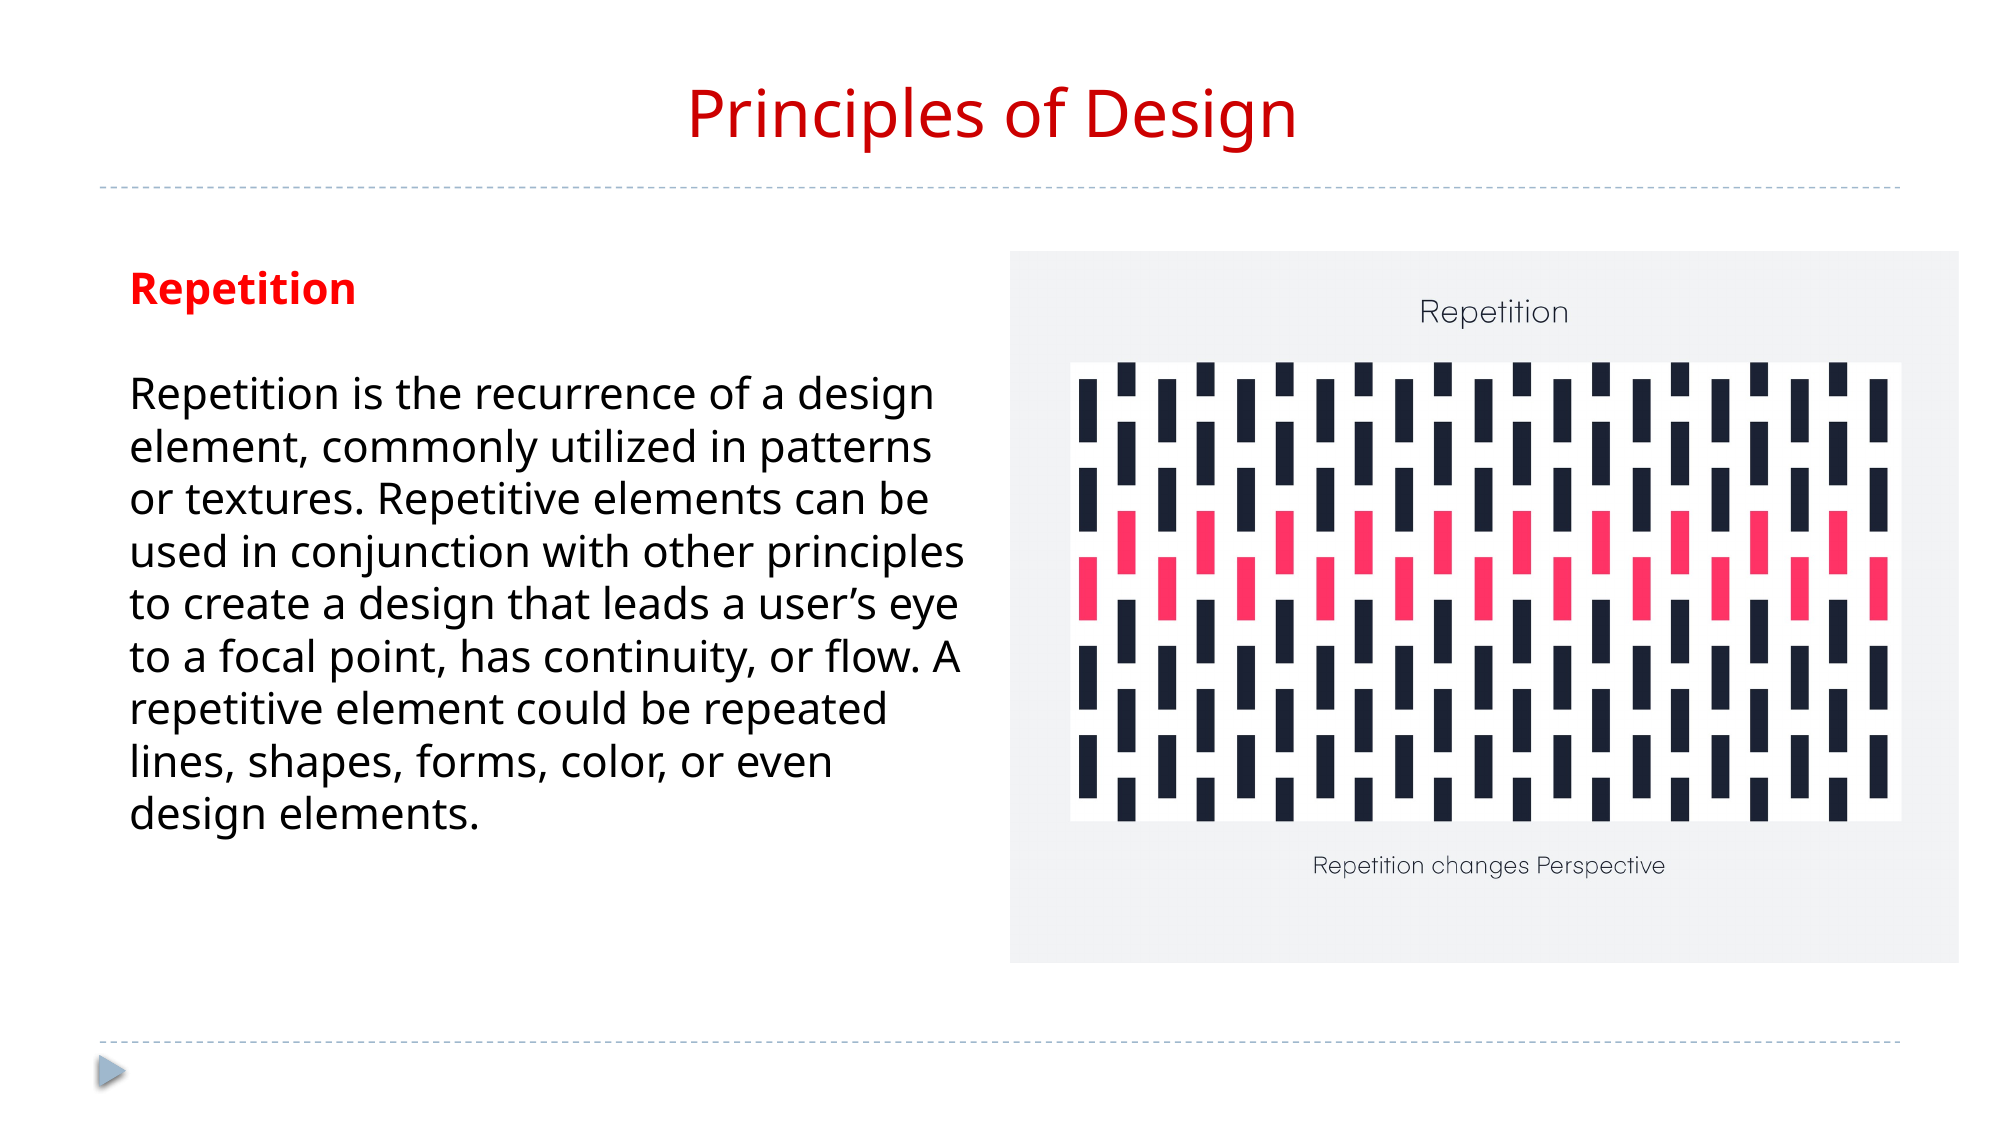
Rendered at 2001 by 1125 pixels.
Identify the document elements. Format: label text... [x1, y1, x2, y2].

picture [1010, 251, 1959, 964]
text_box Repetition Repetition is the recurrence of a design element, commonly utilized in patterns or textures. Repetitive elements can be used in conjunction with other principles to create a design that leads a user’s eye to a focal point, has continuity, or flow. A repetitive element could be repeated lines, shapes, forms, color, or even design elements. [109, 251, 1003, 984]
title Principles of Design [61, 50, 1925, 177]
